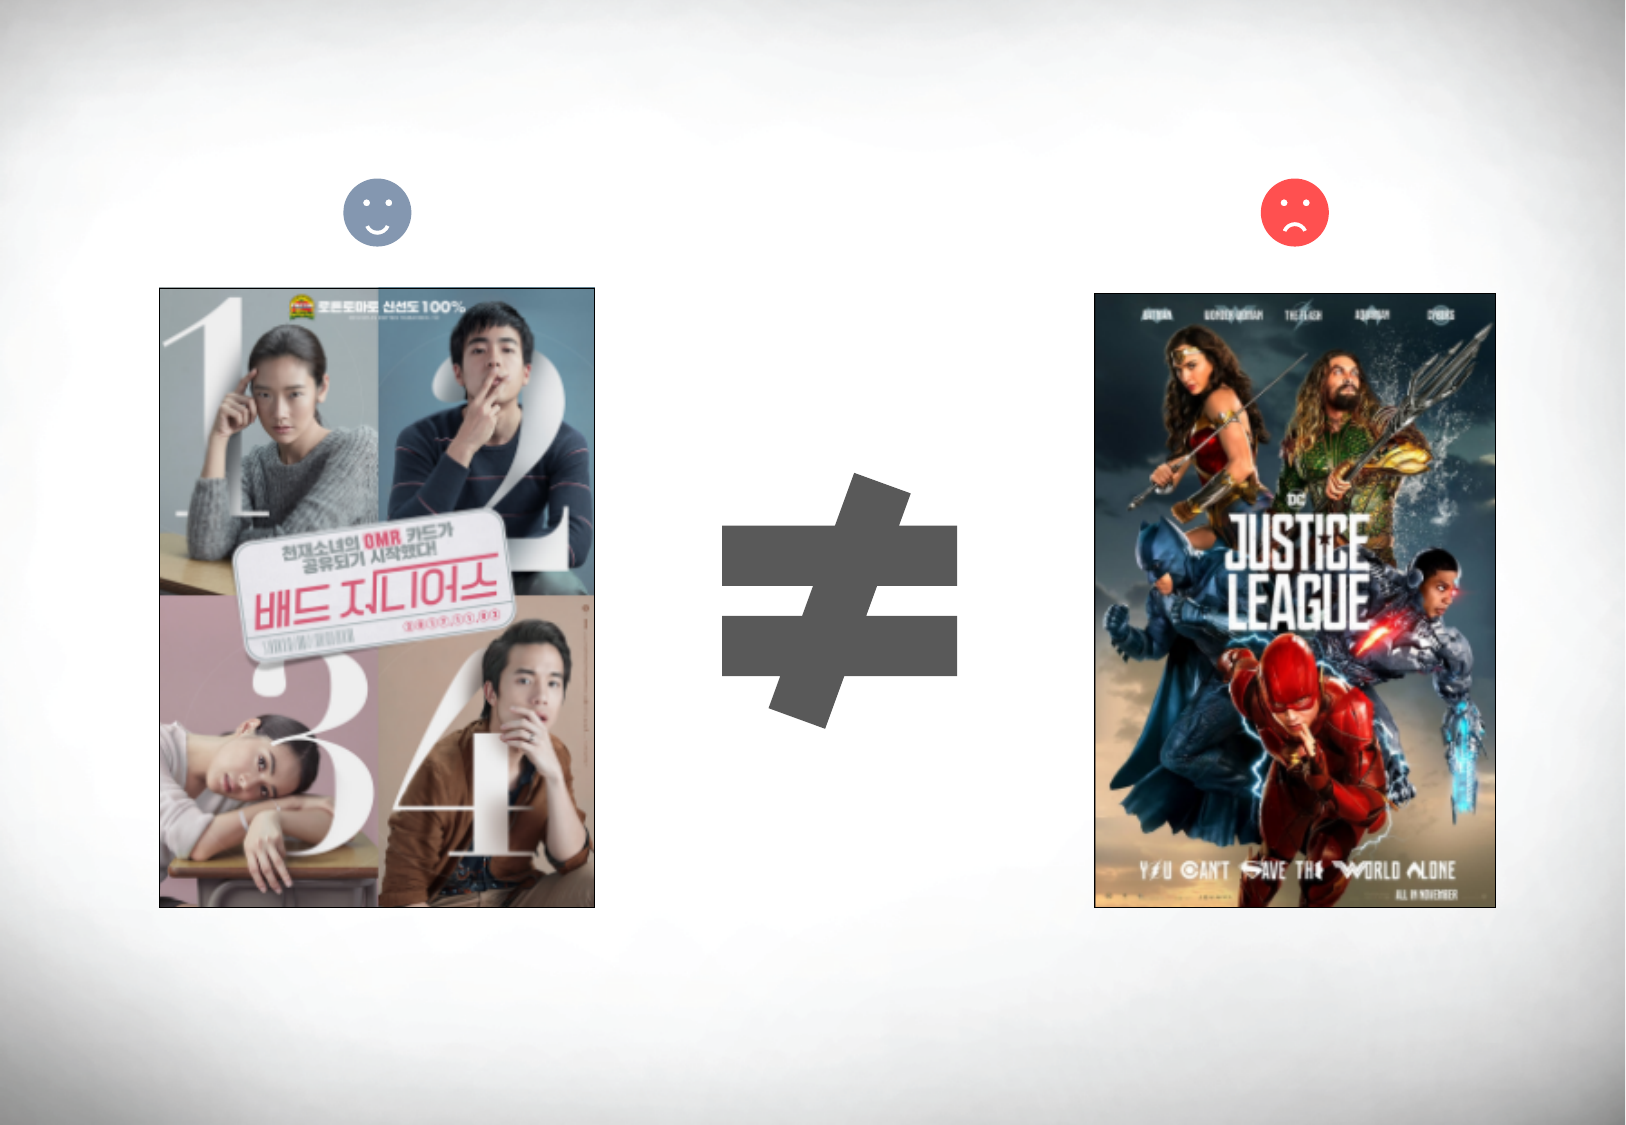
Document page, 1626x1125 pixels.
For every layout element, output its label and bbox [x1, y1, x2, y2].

text_box [1259, 177, 1330, 248]
text_box [721, 471, 959, 731]
picture [0, 0, 1626, 1125]
text_box [342, 177, 413, 248]
